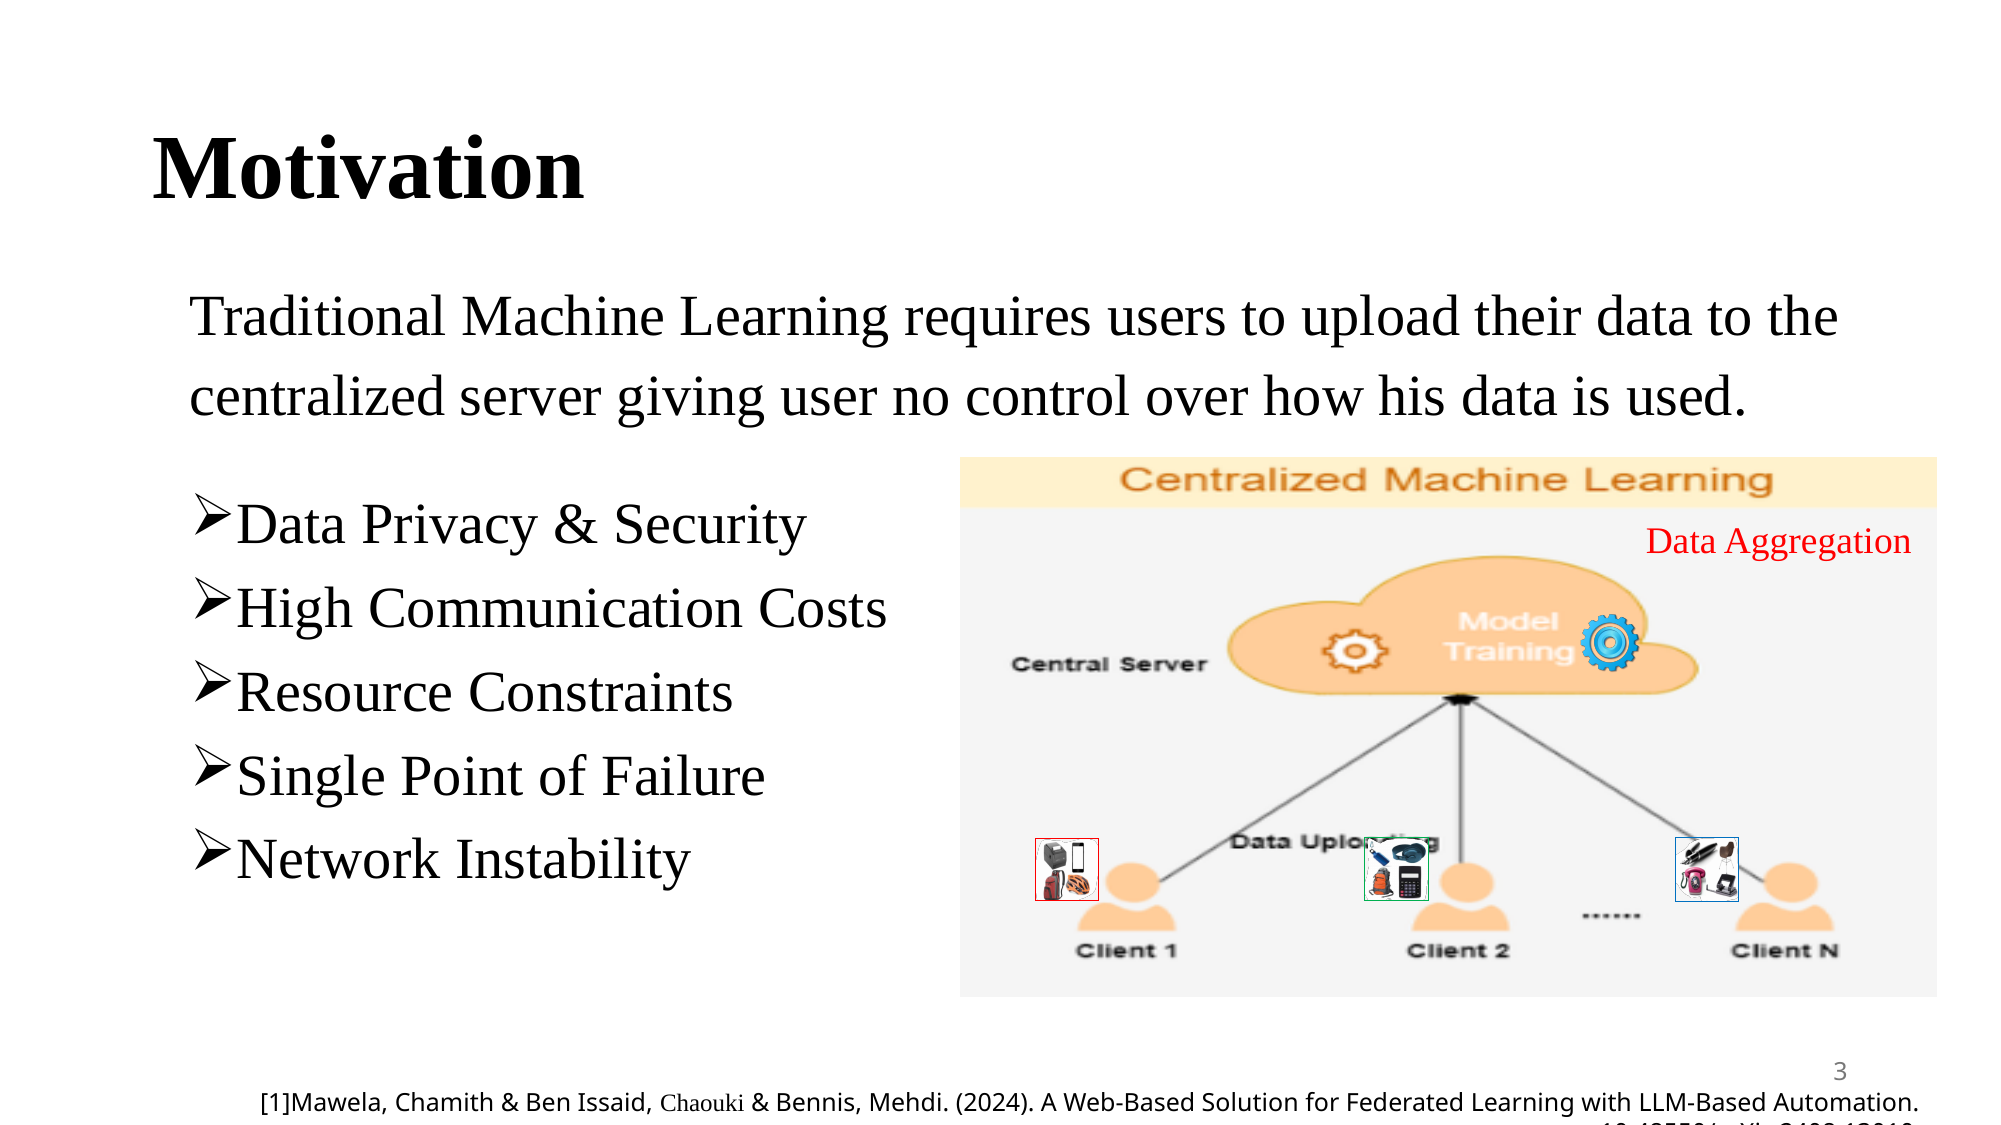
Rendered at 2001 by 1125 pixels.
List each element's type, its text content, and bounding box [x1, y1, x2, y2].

slide_number 3 [1412, 1042, 1863, 1103]
text_box Data Privacy & Security High Communication Costs Resource Constraints Single Point of Failure Network Instability [175, 486, 959, 983]
text_box [1]Mawela, Chamith & Ben Issaid, Chaouki & Bennis, Mehdi. (2024). A Web-Based Solution for Federated Learning with LLM-Based Automation. 10.48550/arXiv.2408.13010. [40, 1071, 1937, 1125]
picture [959, 457, 1937, 997]
title Motivation [137, 59, 1863, 278]
list Traditional Machine Learning requires users to upload their data to the centralized server giving user no control over how his data is used. [174, 258, 1937, 421]
